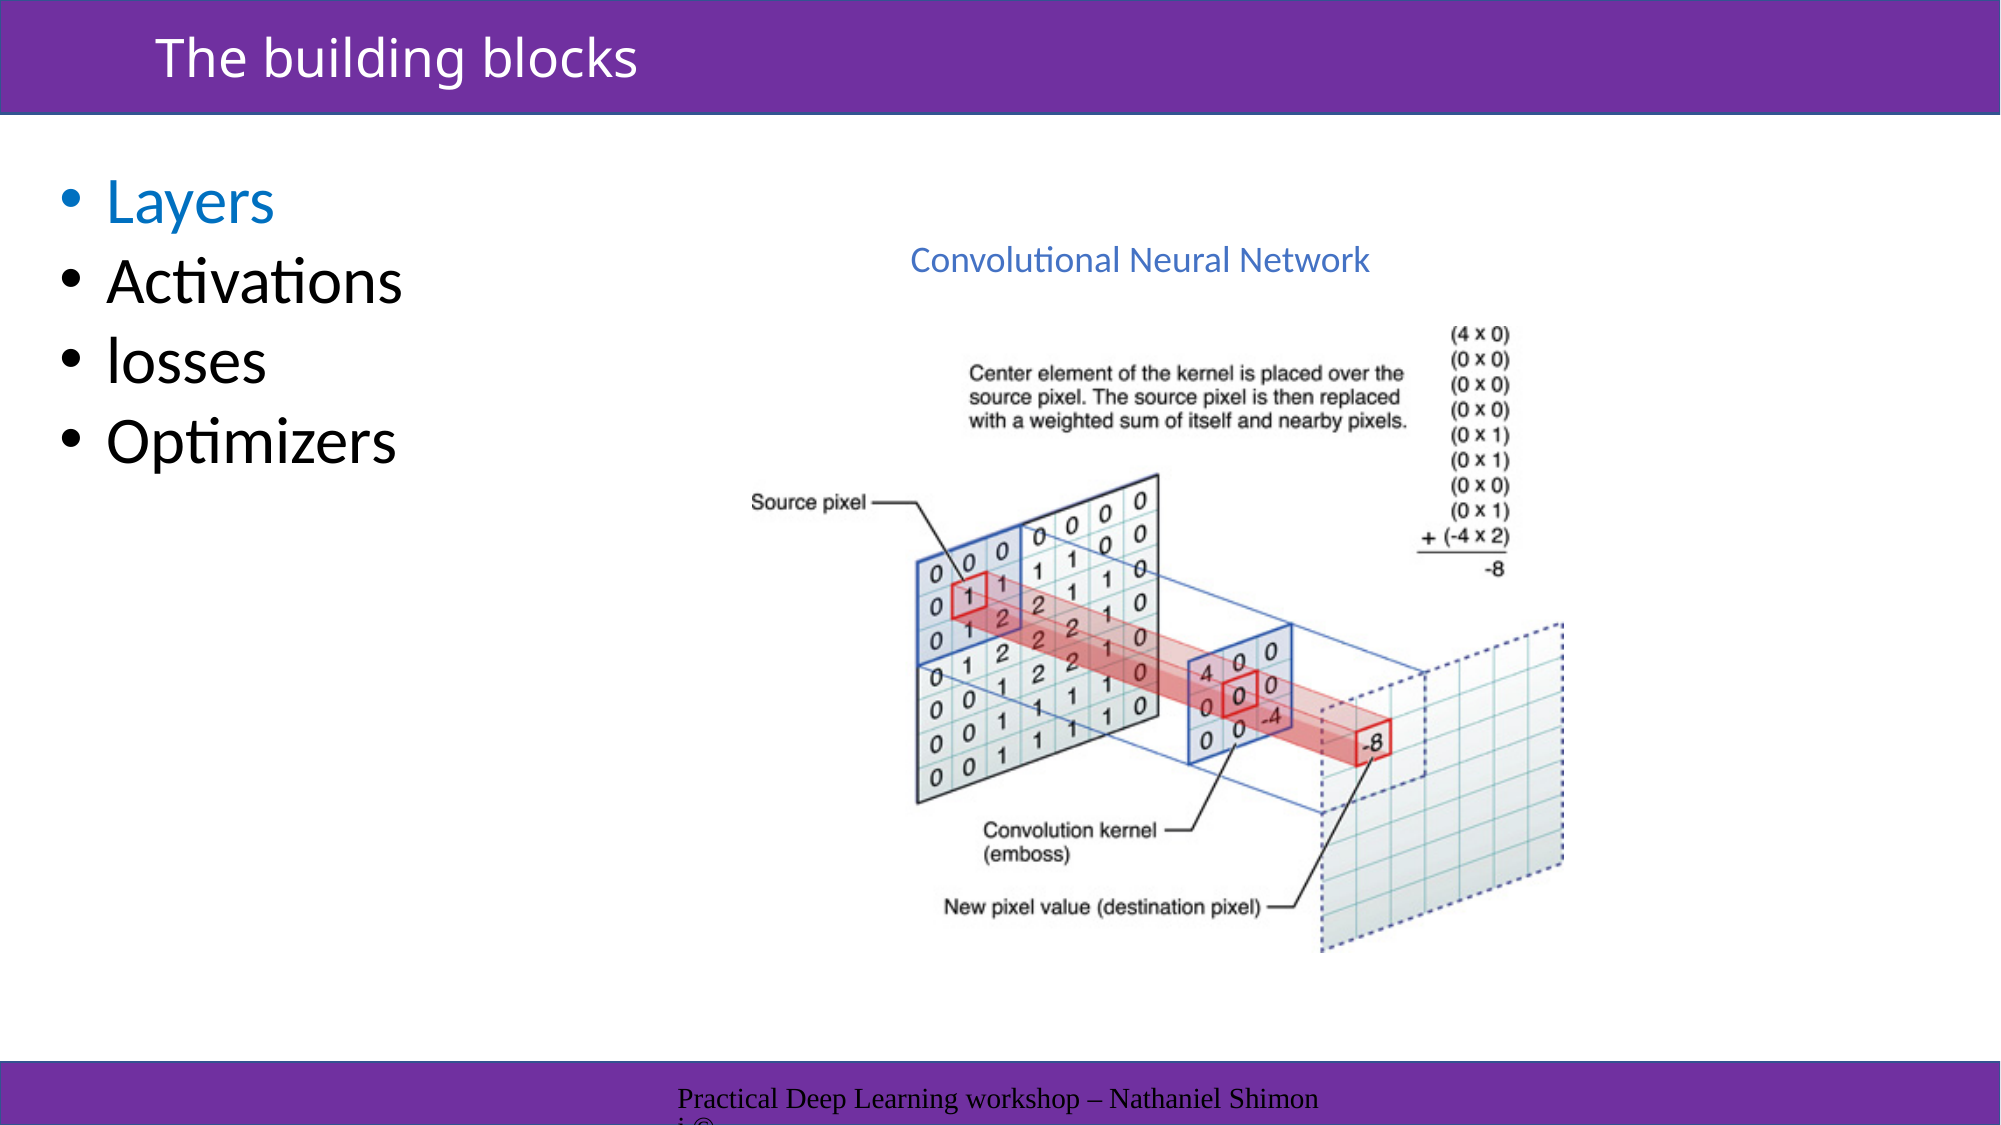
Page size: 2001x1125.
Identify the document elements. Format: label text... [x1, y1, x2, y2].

title The building blocks [140, 24, 1863, 98]
picture [752, 326, 1564, 953]
text_box Layers Activations losses Optimizers [44, 149, 545, 485]
footer Practical Deep Learning workshop – Nathaniel Shimoni © [662, 1077, 1338, 1117]
text_box Convolutional Neural Network [798, 227, 1484, 288]
